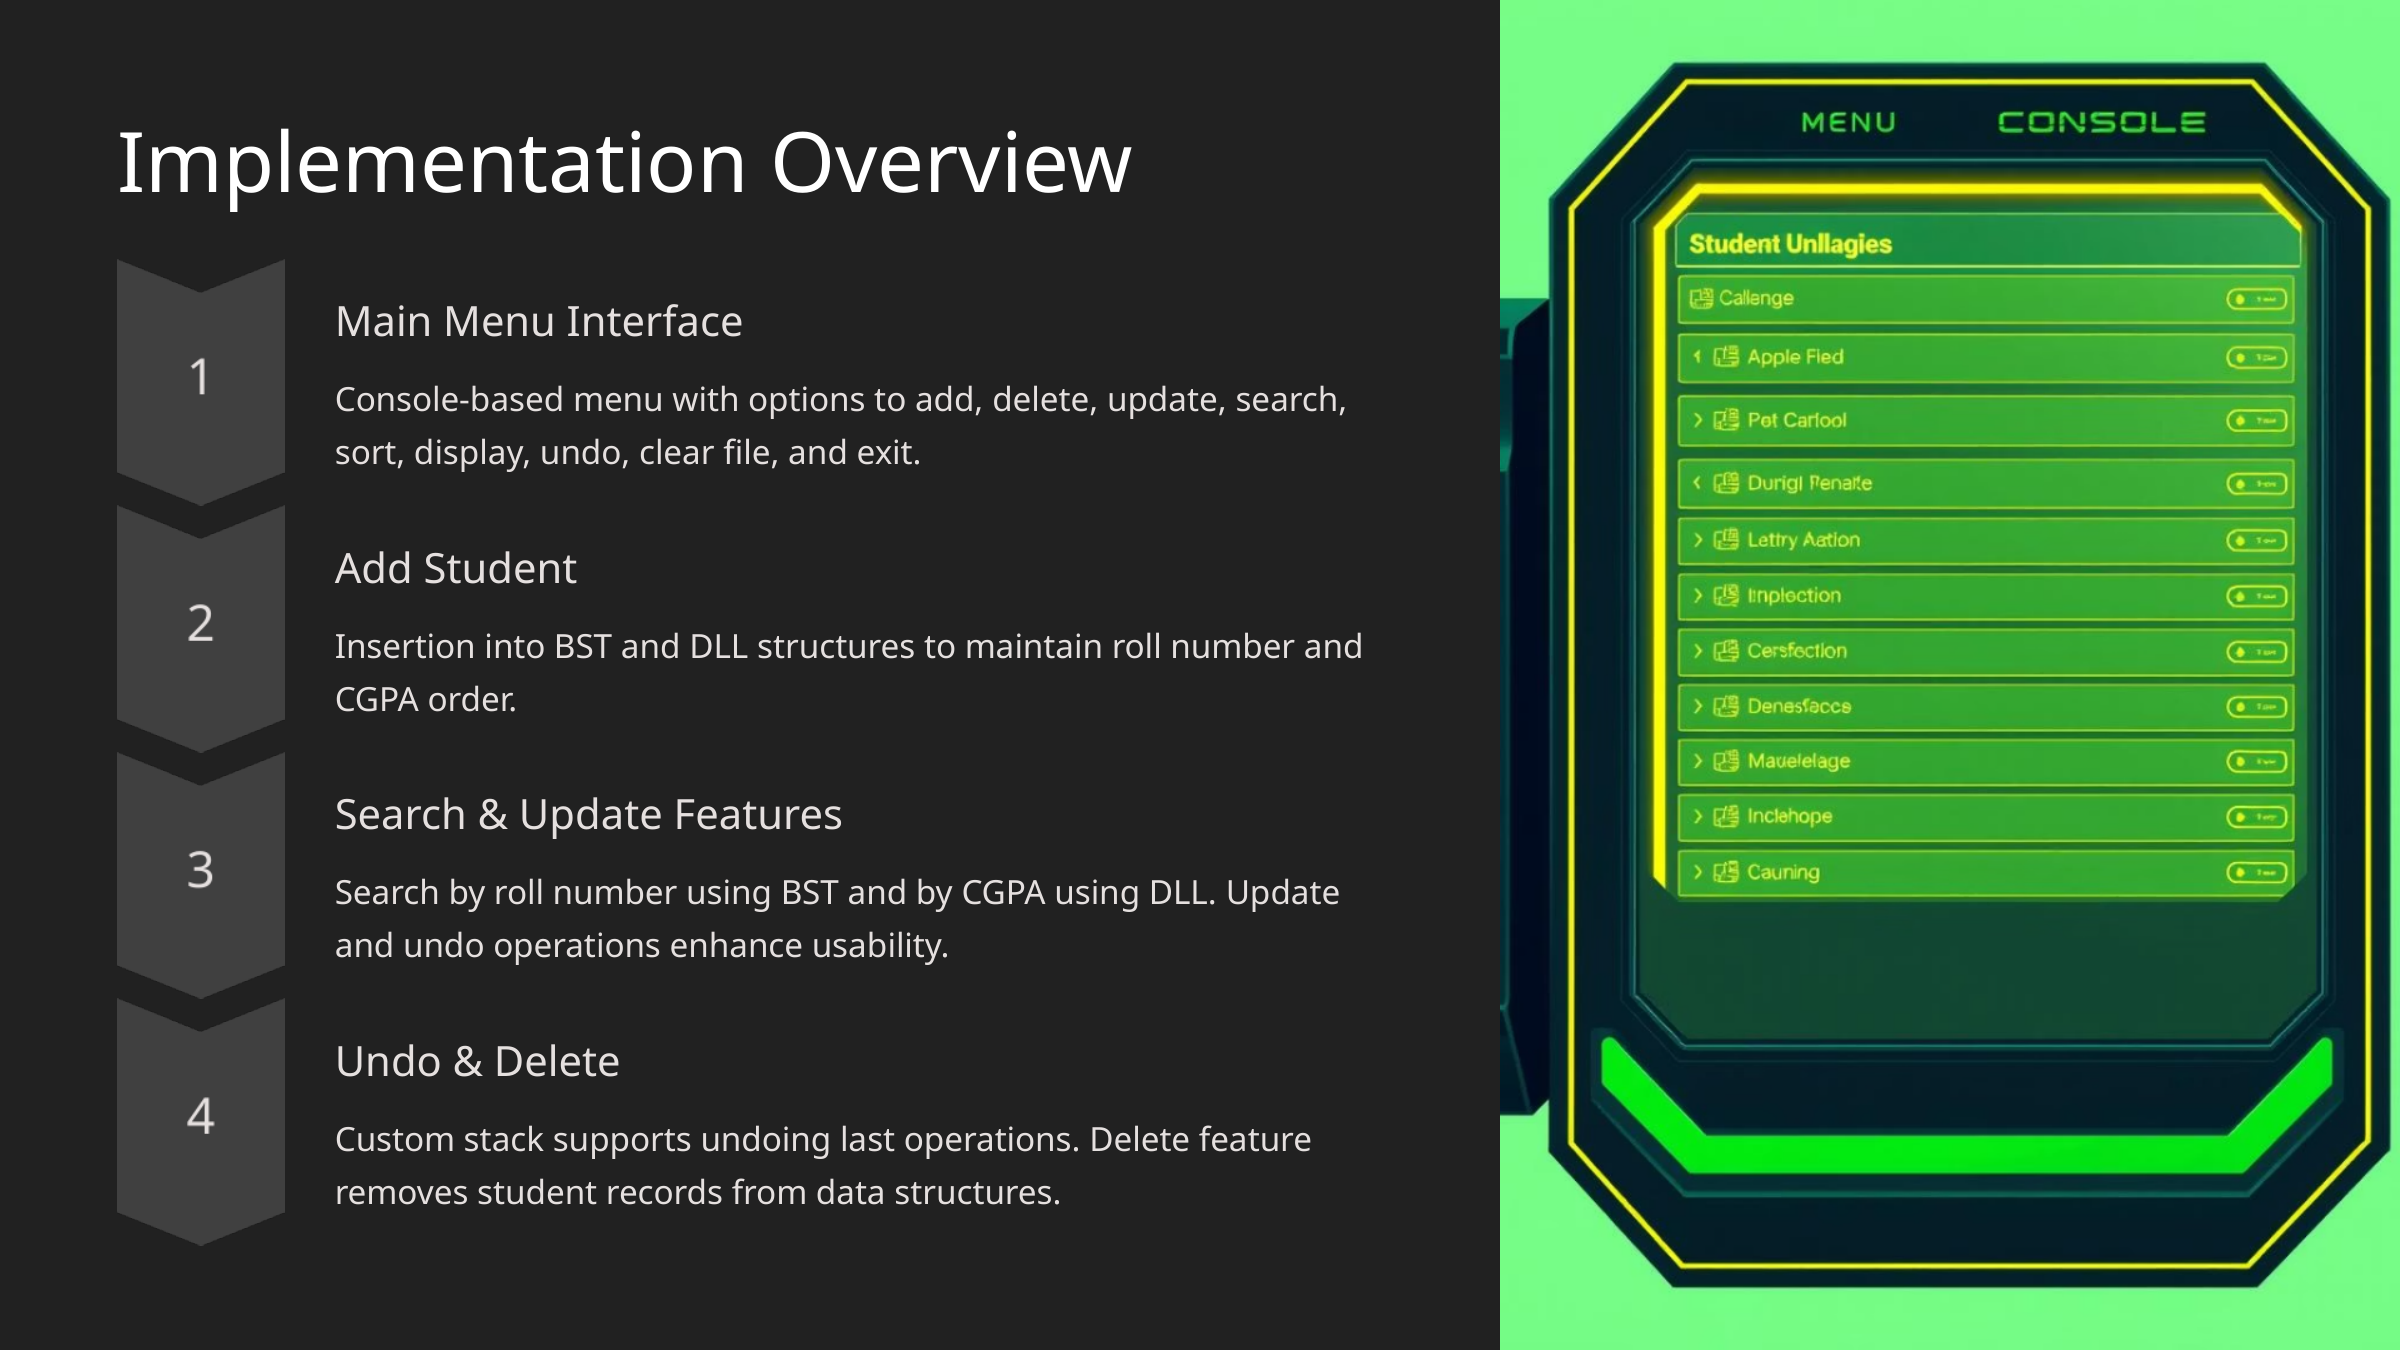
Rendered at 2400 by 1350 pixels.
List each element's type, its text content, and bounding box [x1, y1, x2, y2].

text_box Console-based menu with options to add, delete, update, search, sort, display, undo, clear file, and exit. [334, 365, 1383, 473]
text_box Main Menu Interface [334, 292, 812, 346]
text_box Undo & Delete [334, 1032, 754, 1085]
text_box Search & Update Features [334, 785, 938, 839]
text_box Custom stack supports undoing last operations. Delete feature removes student records from data structures. [334, 1104, 1383, 1212]
text_box Add Student [334, 539, 754, 592]
text_box Search by roll number using BST and by CGPA using DLL. Update and undo operations enhance usability. [334, 858, 1383, 966]
text_box Insertion into BST and DLL structures to maintain roll number and CGPA order. [334, 611, 1383, 719]
picture [1499, 0, 2400, 1350]
text_box Implementation Overview [117, 104, 1273, 210]
picture [117, 259, 285, 1246]
